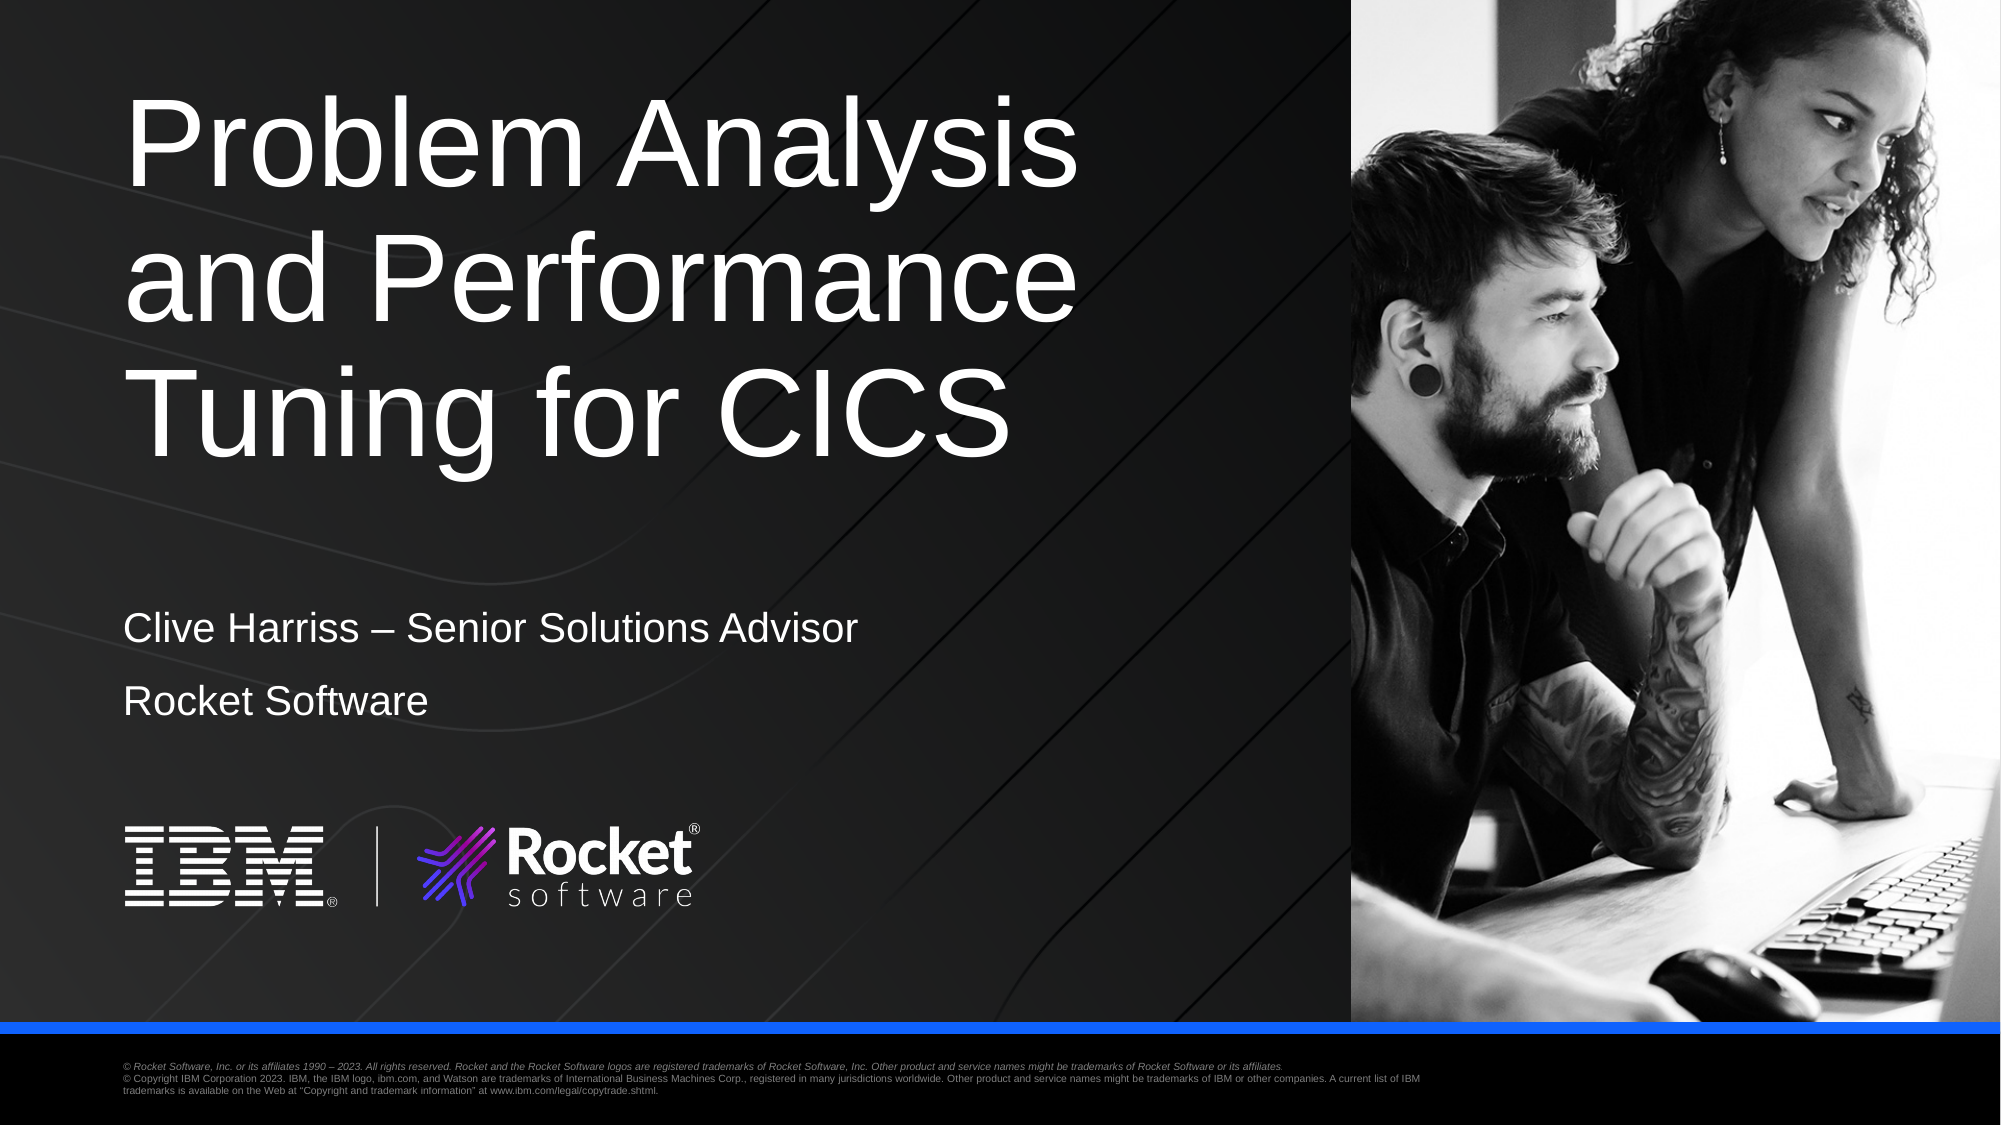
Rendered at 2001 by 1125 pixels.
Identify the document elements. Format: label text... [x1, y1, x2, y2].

picture [0, 0, 2001, 1022]
list Clive Harriss – Senior Solutions Advisor Rocket Software [108, 521, 1103, 734]
title Problem Analysis and Performance Tuning for CICS [108, 212, 1252, 491]
